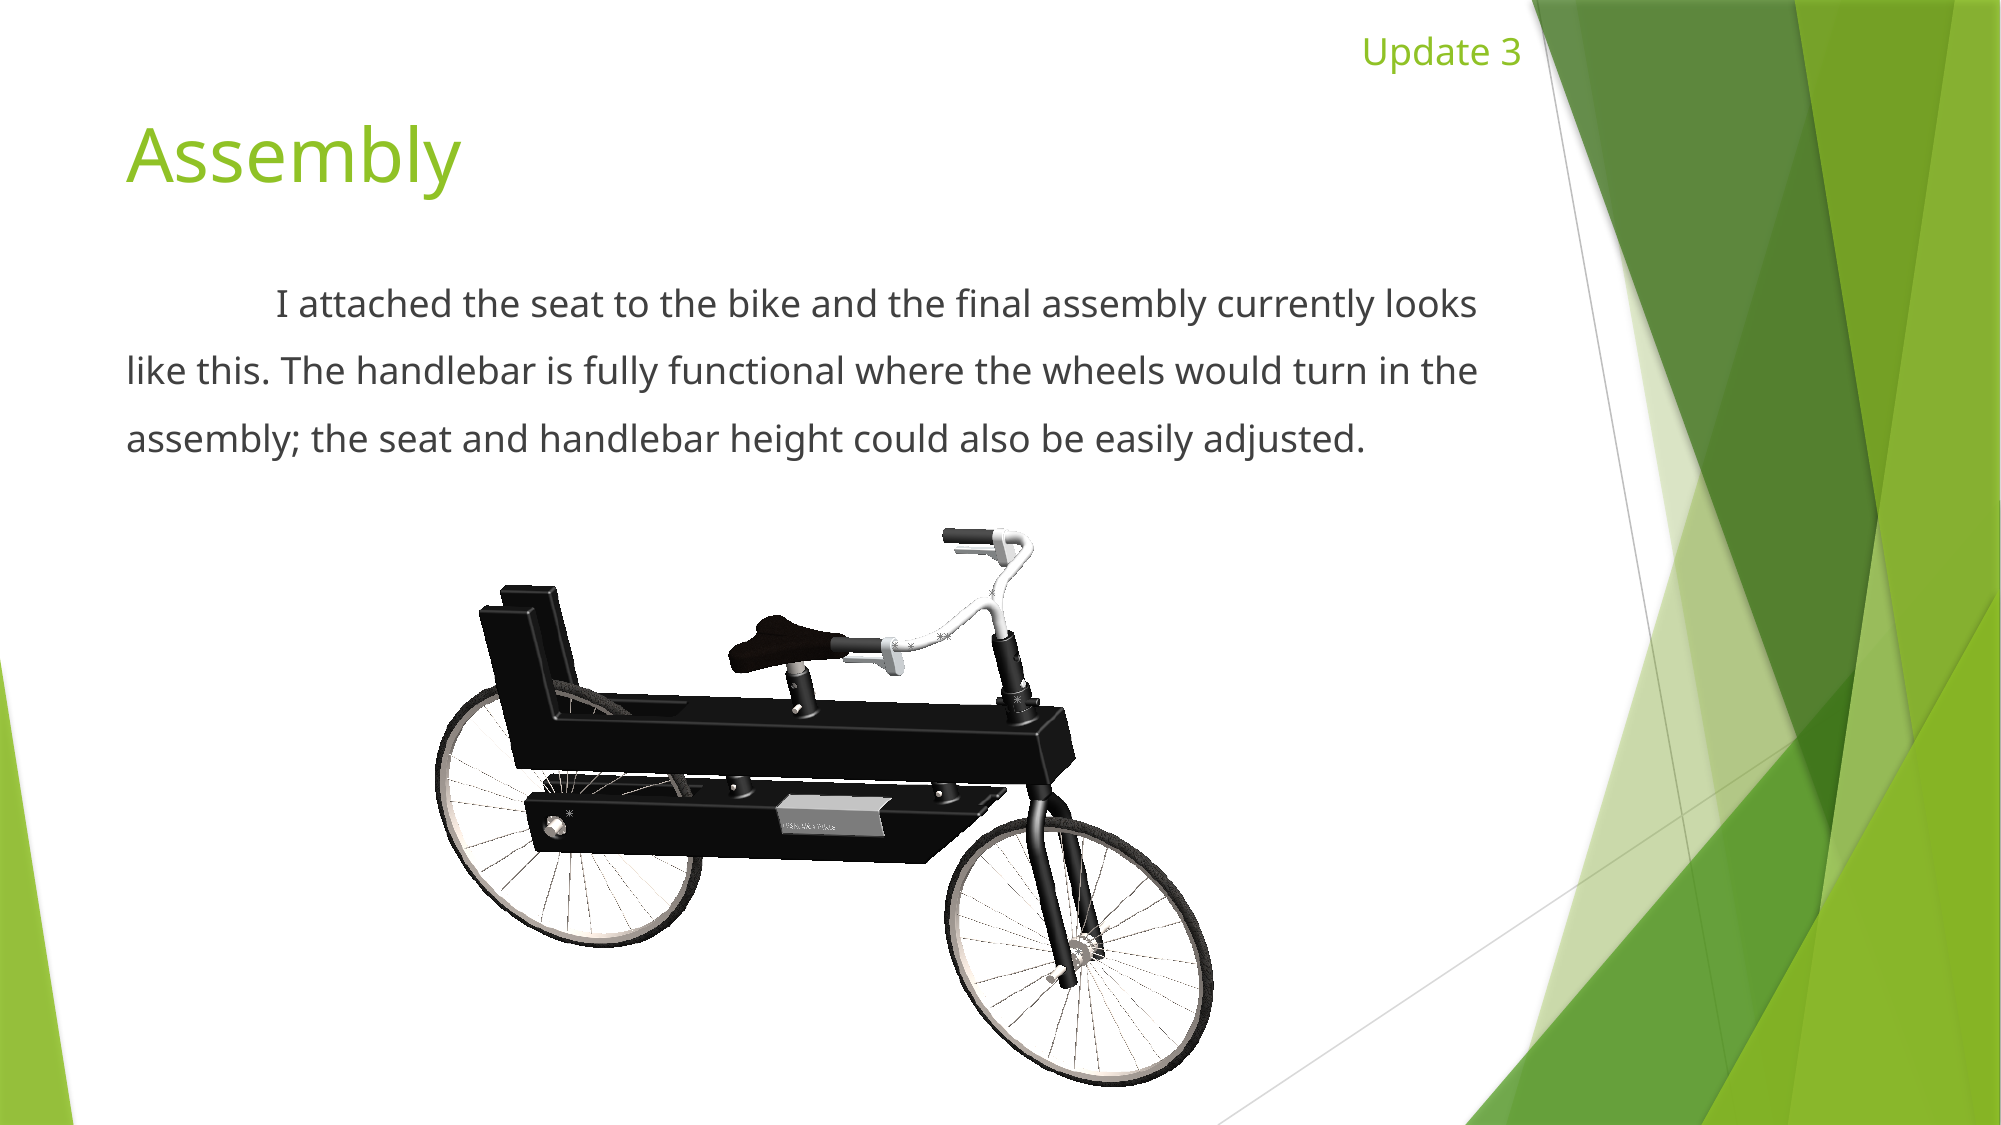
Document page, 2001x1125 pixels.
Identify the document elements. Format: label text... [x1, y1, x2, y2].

text_box Update 3 [1346, 20, 1537, 81]
title Assembly [111, 99, 1522, 249]
list I attached the seat to the bike and the final assembly currently looks like this. The handlebar is fully functional where the wheels would turn in the assembly; the seat and handlebar height could also be easily adjusted. [111, 249, 1522, 887]
picture [366, 465, 1345, 1125]
